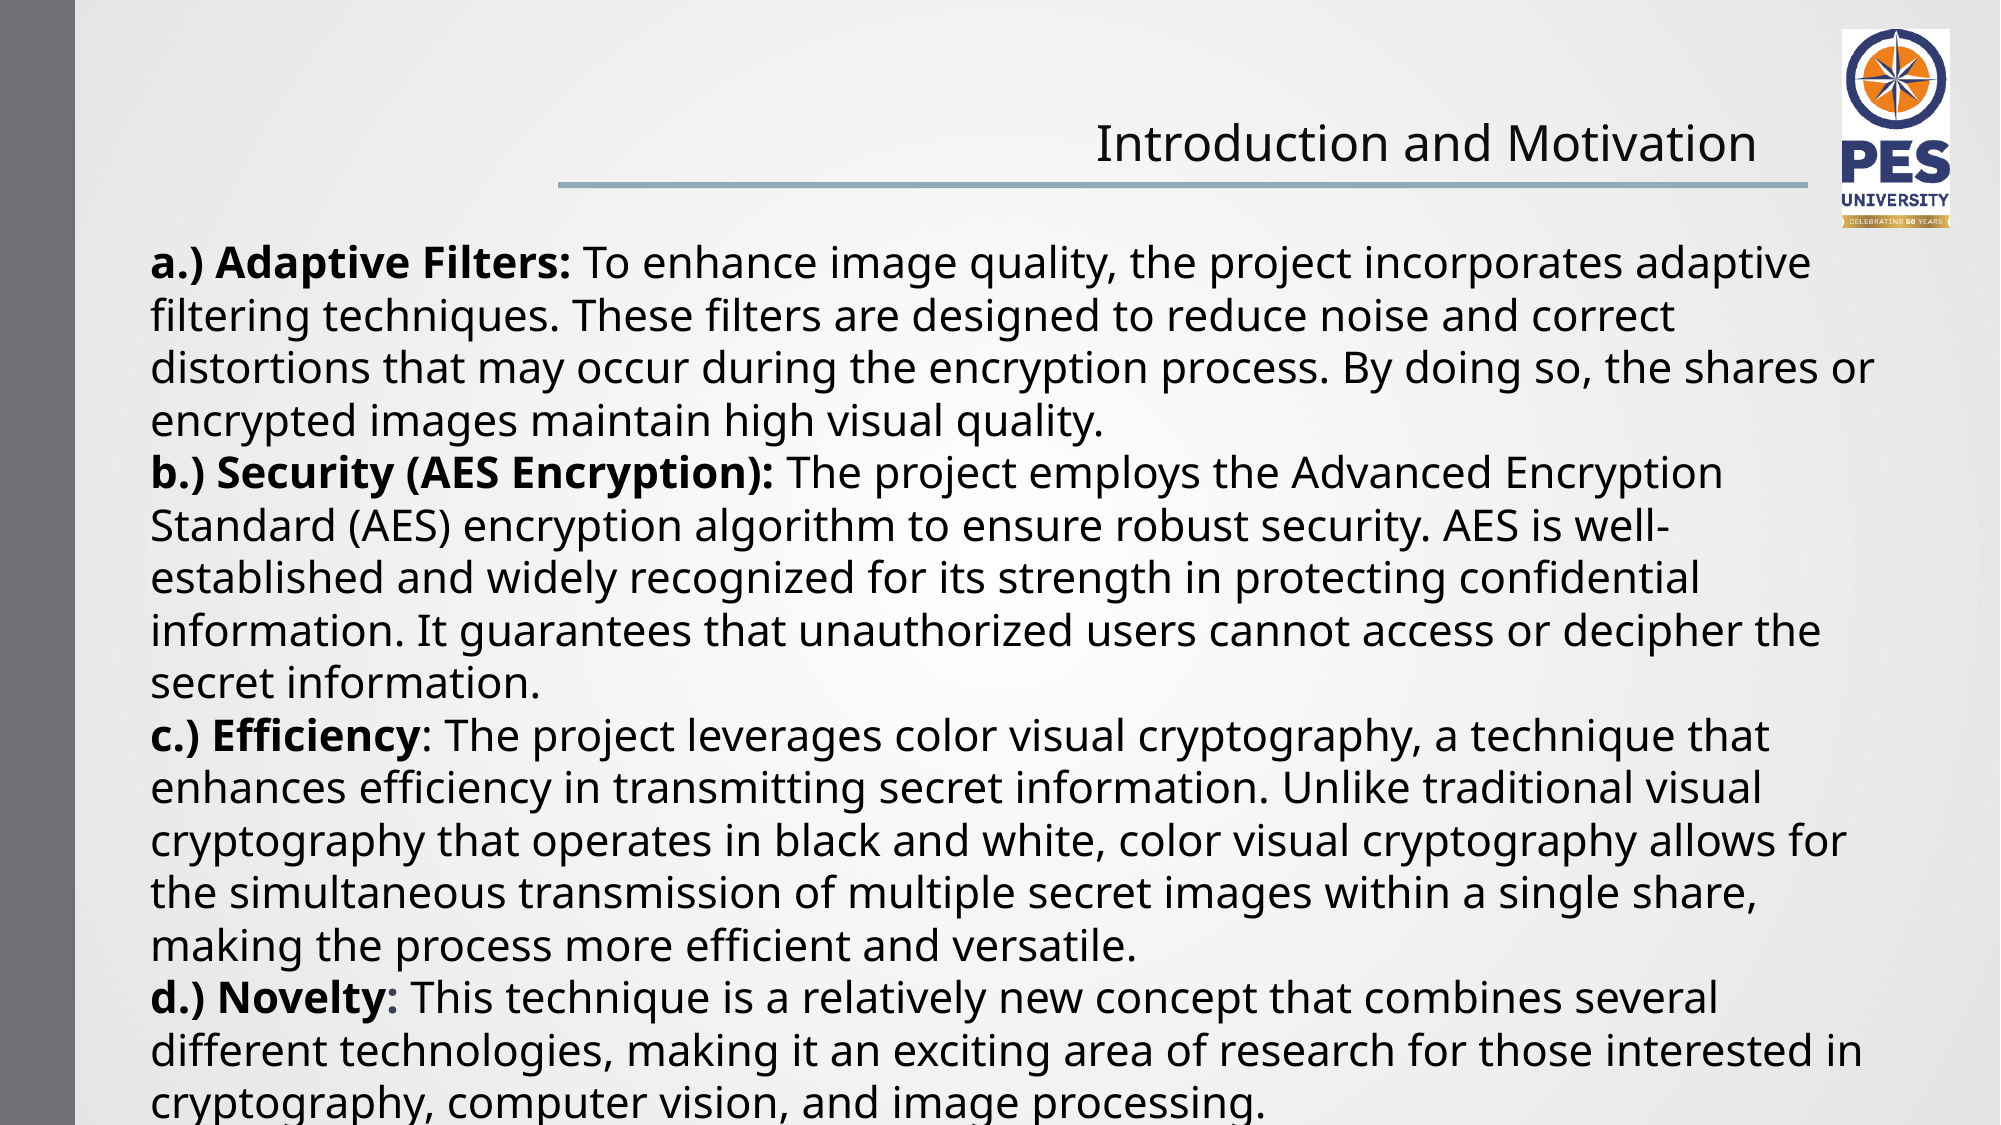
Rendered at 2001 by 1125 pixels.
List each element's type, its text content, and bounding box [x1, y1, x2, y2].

text_box Introduction and Motivation [710, 103, 1774, 179]
text_box [558, 182, 1809, 189]
text_box a.) Adaptive Filters: To enhance image quality, the project incorporates adaptive filtering techniques. These filters are designed to reduce noise and correct distortions that may occur during the encryption process. By doing so, the shares or encrypted images maintain high visual quality. b.) Security (AES Encryption): The project employs the Advanced Encryption Standard (AES) encryption algorithm to ensure robust security. AES is well-established and widely recognized for its strength in protecting confidential information. It guarantees that unauthorized users cannot access or decipher the secret information. c.) Efficiency: The project leverages color visual cryptography, a technique that enhances efficiency in transmitting secret information. Unlike traditional visual cryptography that operates in black and white, color visual cryptography allows for the simultaneous transmission of multiple secret images within a single share, making the process more efficient and versatile. d.) Novelty: This technique is a relatively new concept that combines several different technologies, making it an exciting area of research for those interested in cryptography, computer vision, and image processing. [135, 227, 1897, 1061]
picture [1842, 29, 1951, 228]
